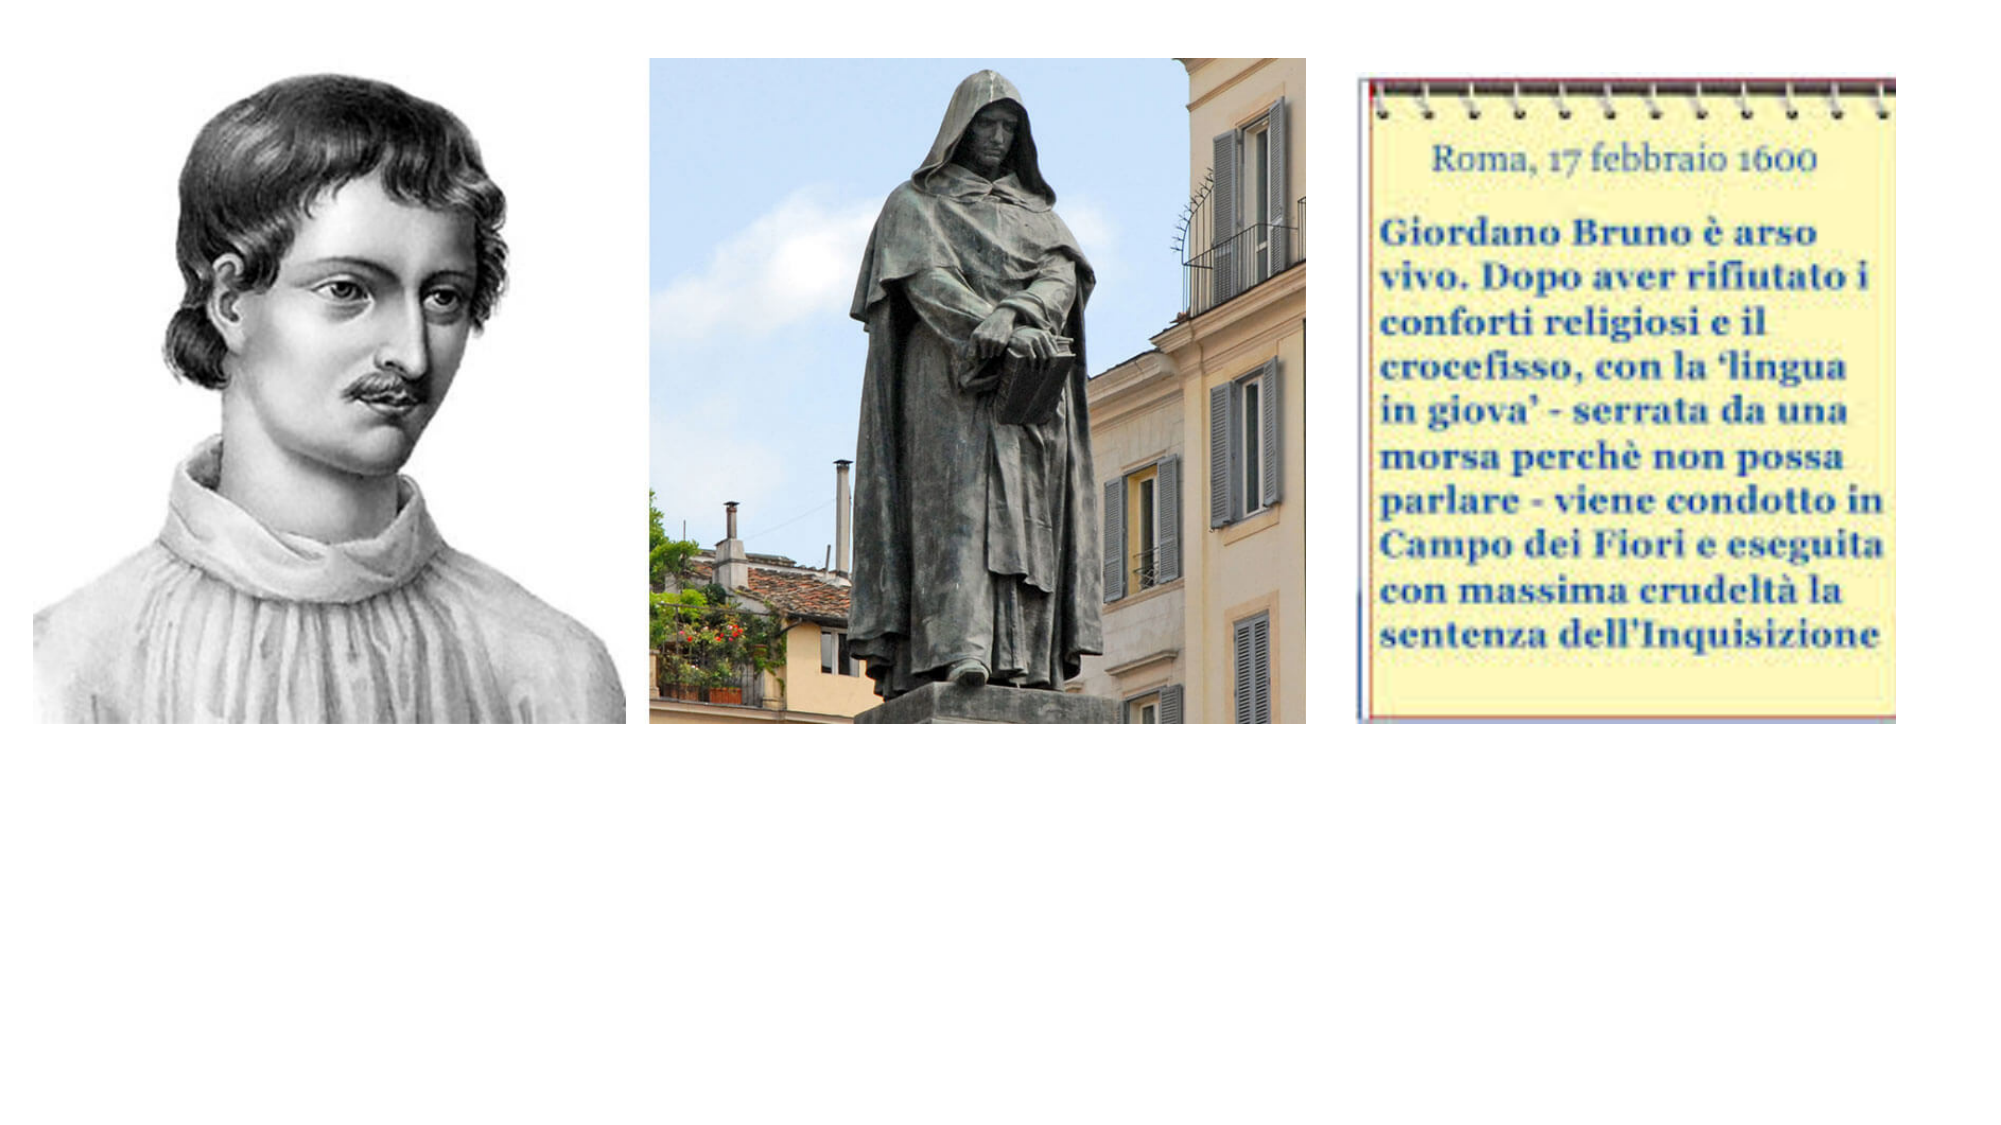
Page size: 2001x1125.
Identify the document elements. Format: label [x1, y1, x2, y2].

picture [1355, 72, 1896, 724]
picture [33, 58, 1306, 724]
